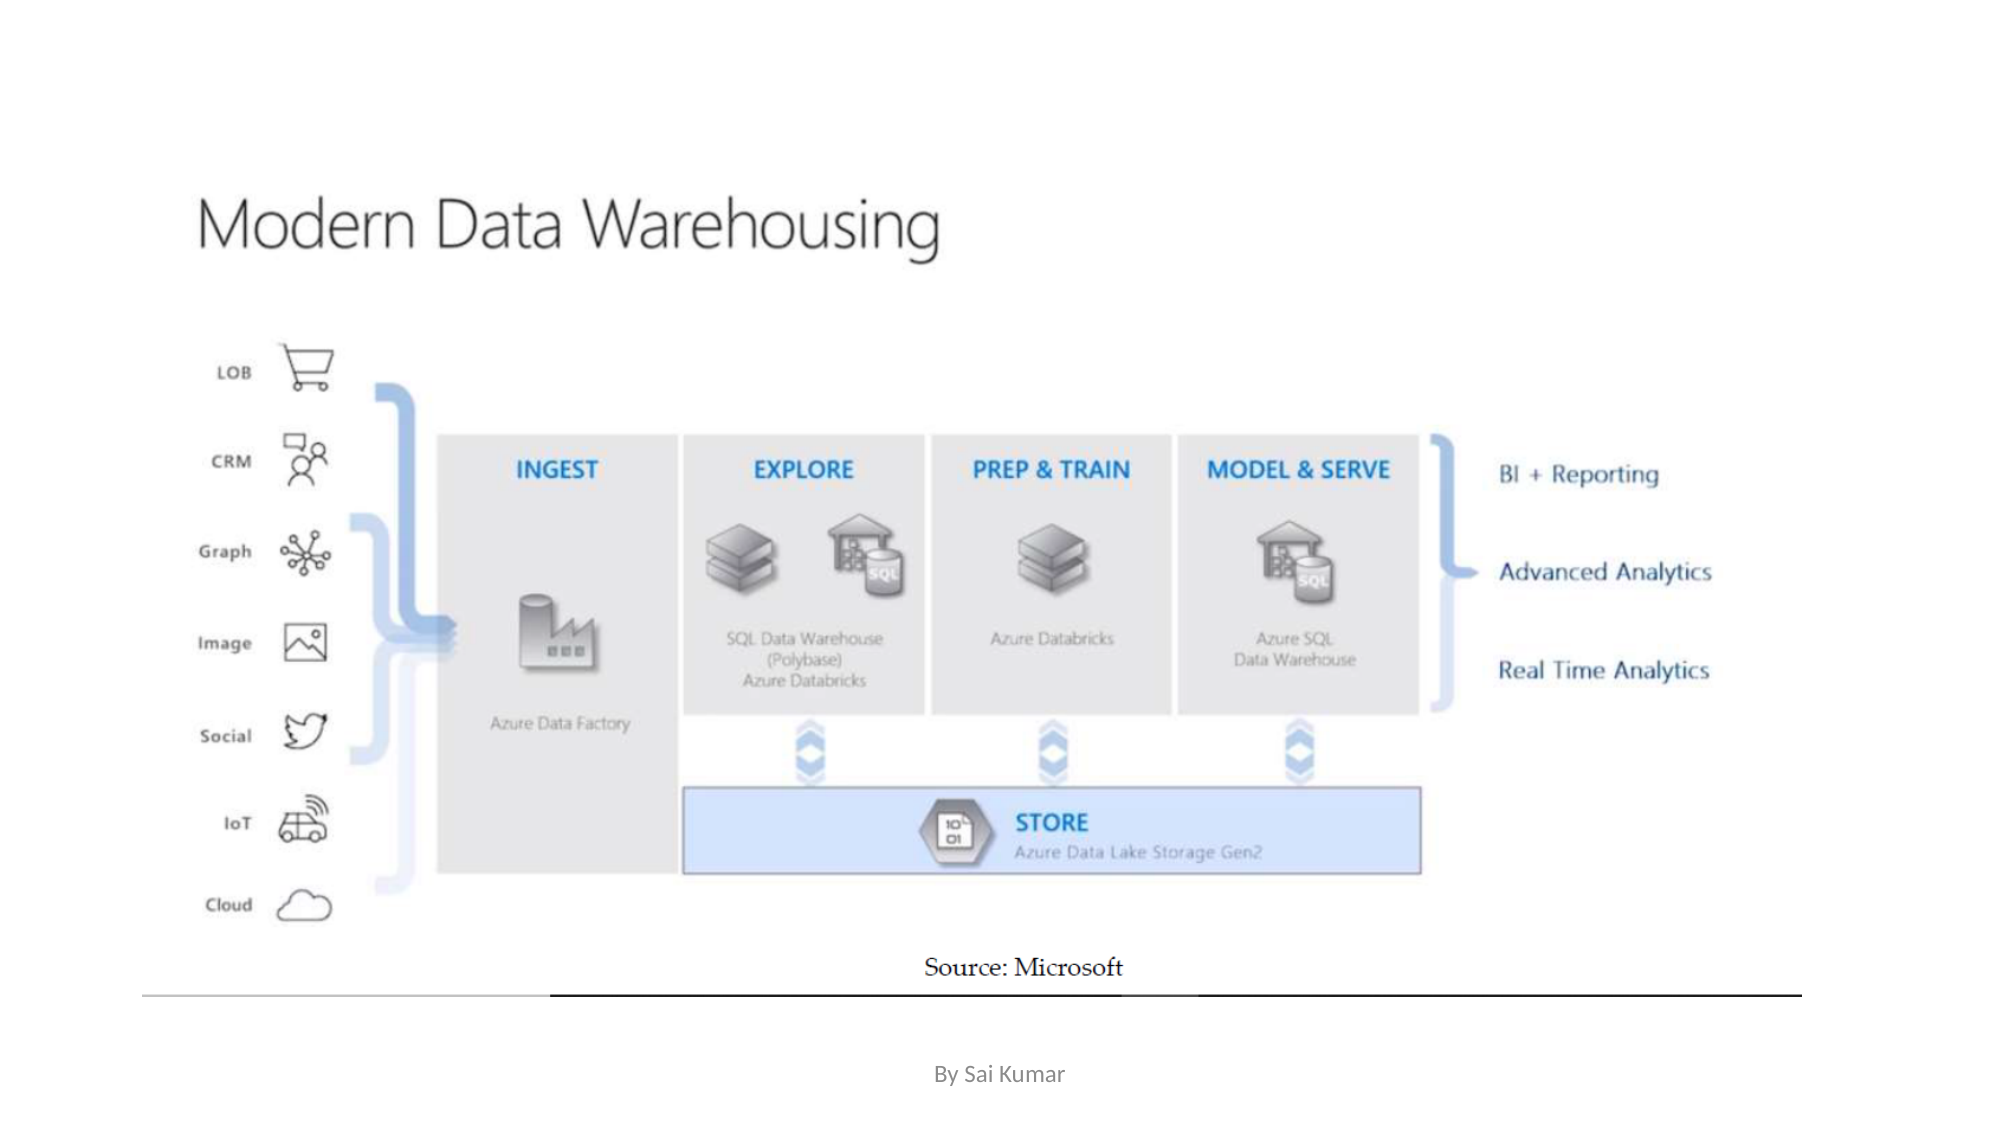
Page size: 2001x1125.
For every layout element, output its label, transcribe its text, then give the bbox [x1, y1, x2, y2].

footer By Sai Kumar [662, 1042, 1338, 1103]
picture [142, 162, 1802, 997]
